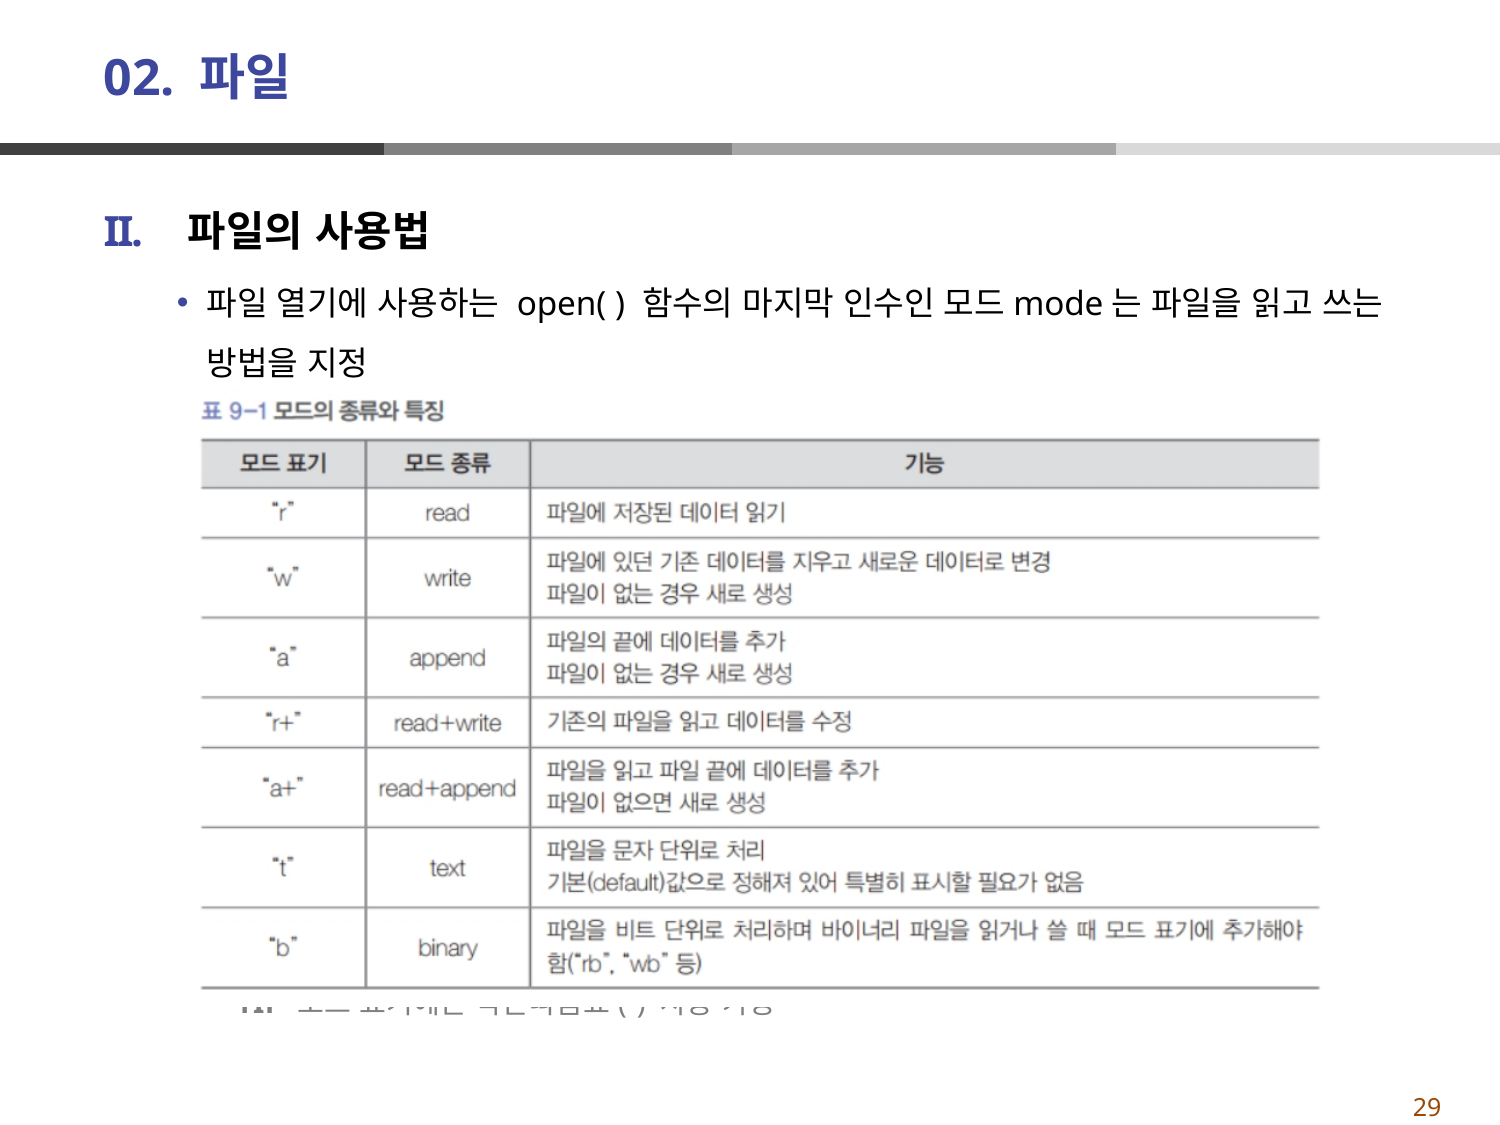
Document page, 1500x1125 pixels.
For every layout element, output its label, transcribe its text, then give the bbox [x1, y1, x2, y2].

picture [189, 385, 1335, 1007]
list 파일의 사용법 파일 열기에 사용하는 open( ) 함수의 마지막 인수인 모드mode는 파일을 읽고 쓰는 방법을 지정 TIP 모드 표기에는 작은따옴표(‘’) 사용 가능 [88, 172, 1436, 1072]
title 02. 파일 [88, 30, 1400, 121]
